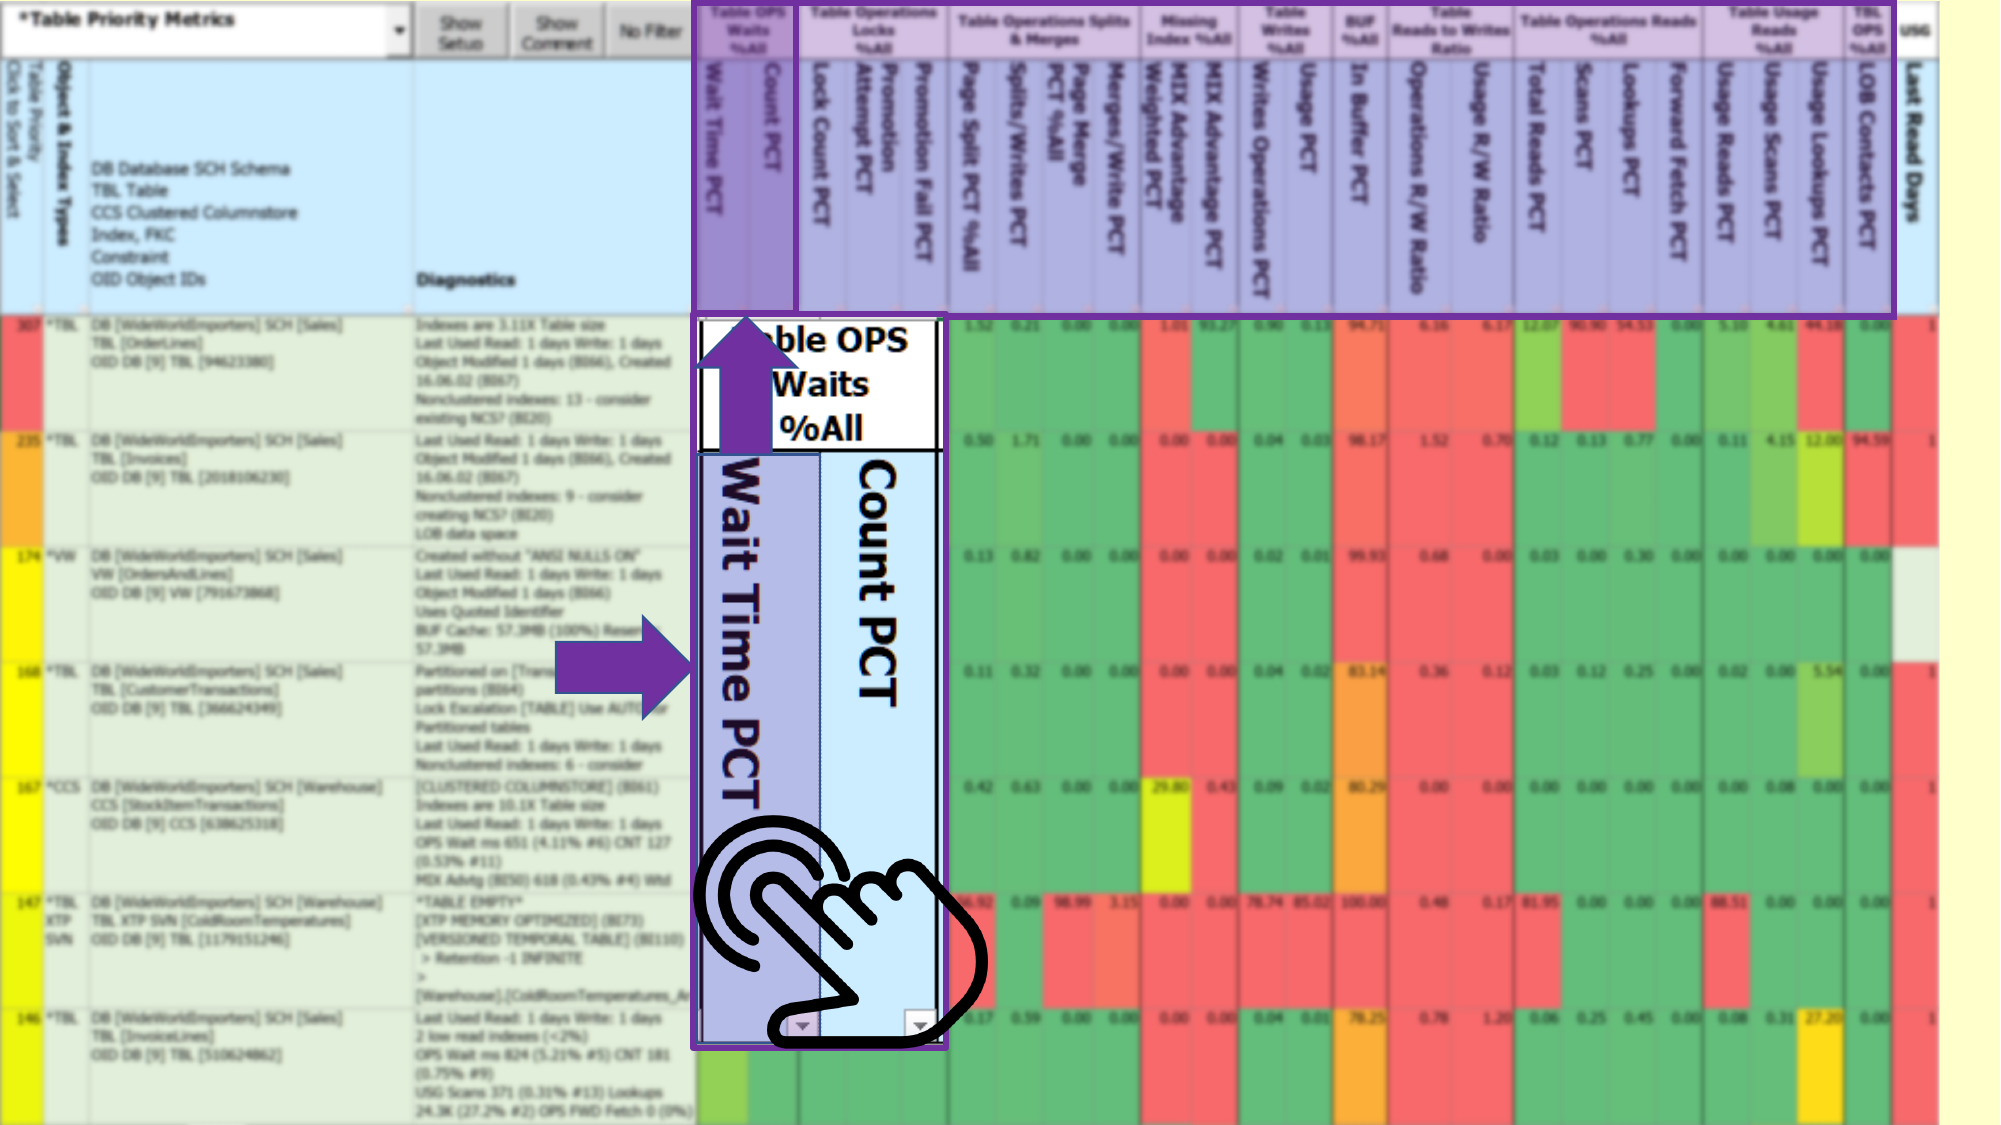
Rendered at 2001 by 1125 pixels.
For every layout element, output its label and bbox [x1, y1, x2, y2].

text_box [797, 2, 1895, 317]
text_box [693, 0, 797, 314]
picture [0, 1, 1940, 1125]
text_box [554, 613, 690, 721]
